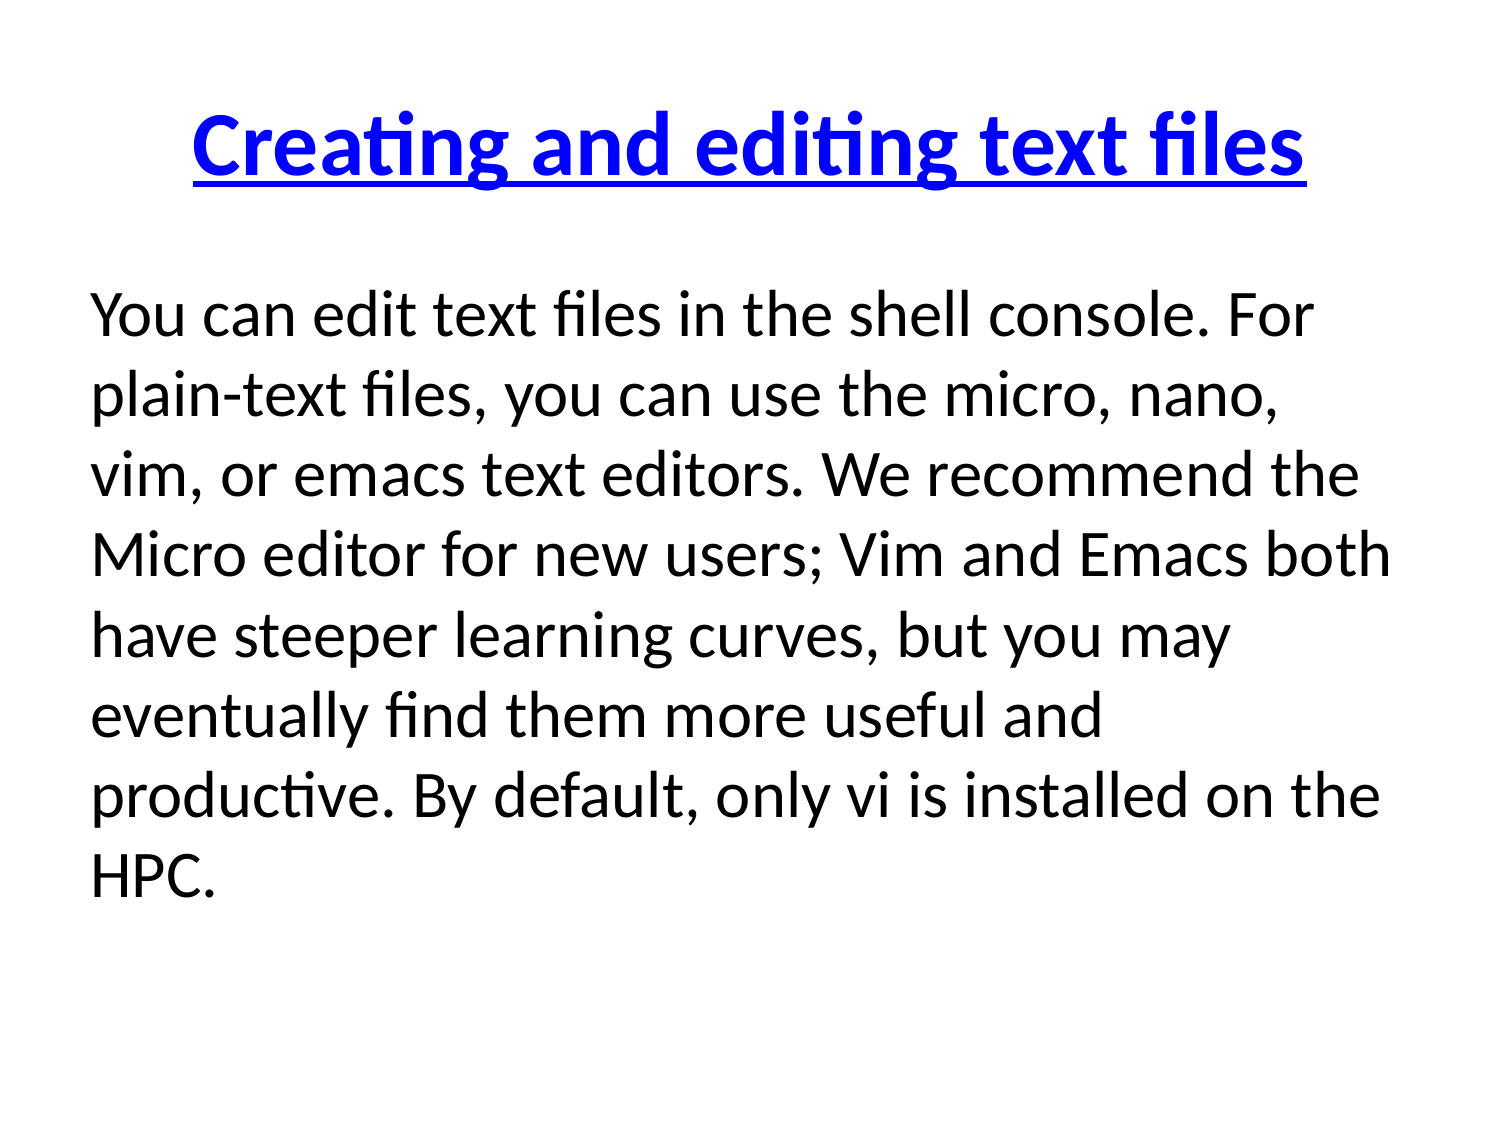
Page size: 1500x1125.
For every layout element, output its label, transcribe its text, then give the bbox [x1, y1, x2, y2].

title Creating and editing text files [75, 45, 1425, 233]
list You can edit text files in the shell console. For plain-text files, you can use the micro, nano, vim, or emacs text editors. We recommend the Micro editor for new users; Vim and Emacs both have steeper learning curves, but you may eventually find them more useful and productive. By default, only vi is installed on the HPC. [75, 262, 1425, 1005]
